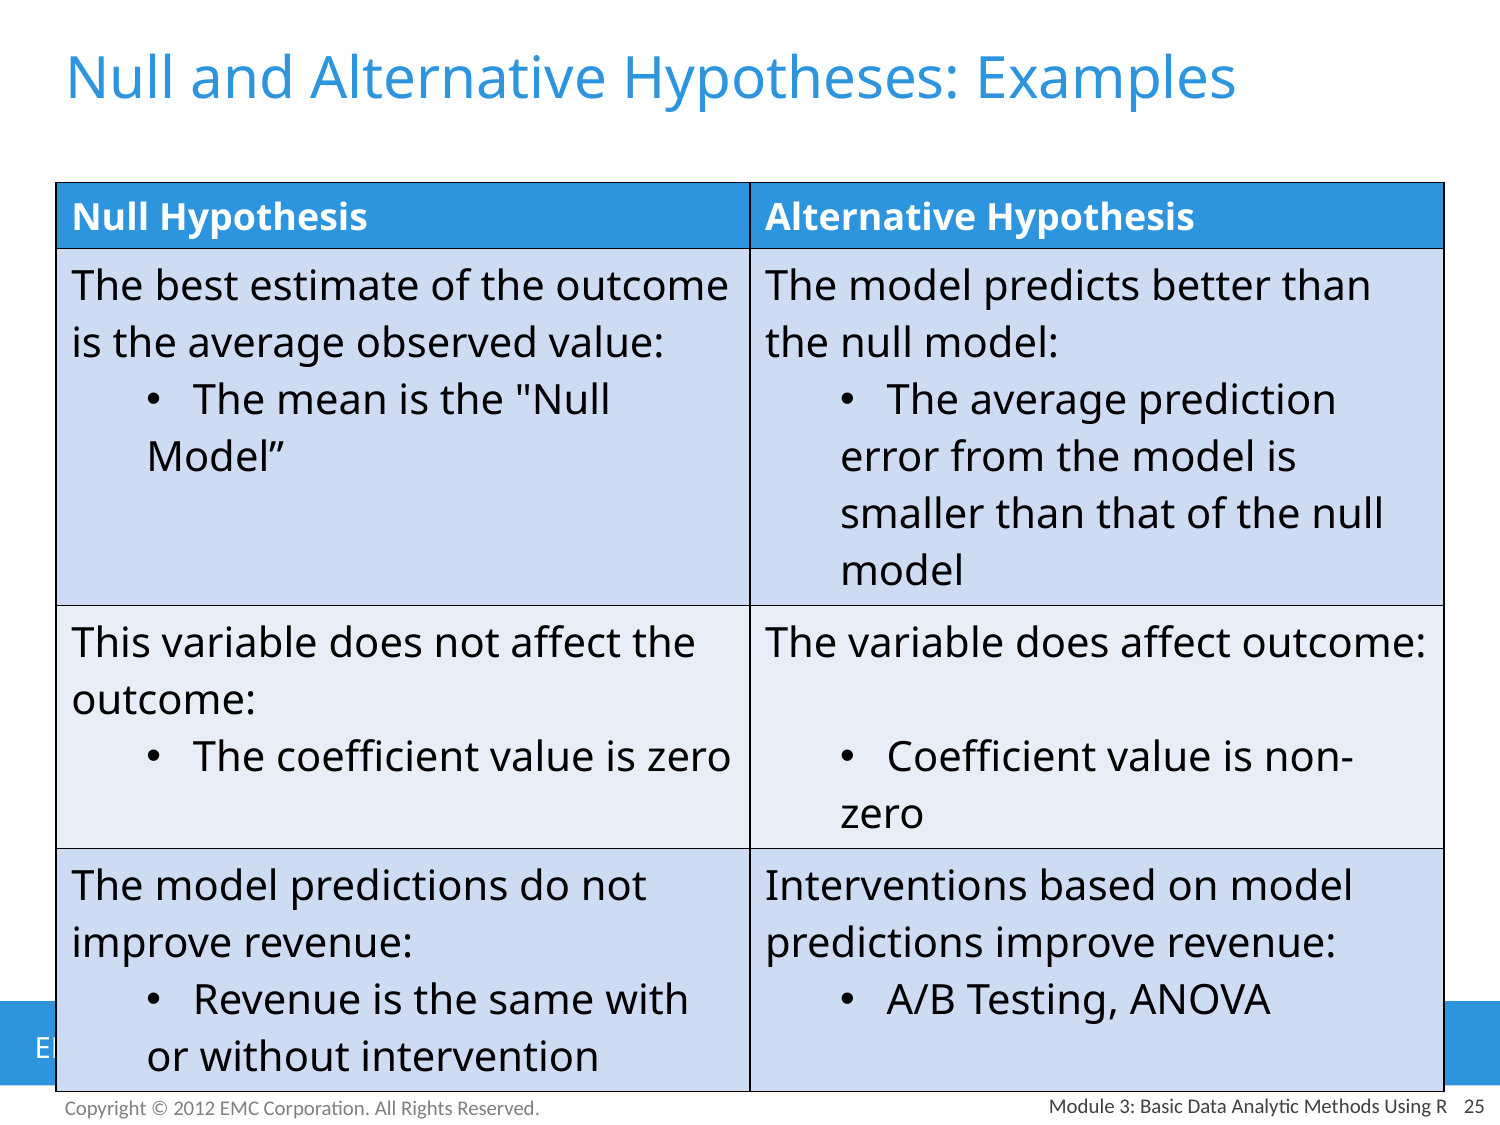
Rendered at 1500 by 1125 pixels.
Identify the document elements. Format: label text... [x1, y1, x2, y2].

slide_number 25 [1425, 1087, 1500, 1125]
table_cell The model predicts better than the null model: The average prediction error from the model is smaller than that of the null model [751, 249, 1443, 605]
table_cell This variable does not affect the outcome: The coefficient value is zero [57, 606, 749, 848]
table_header Null Hypothesis [57, 183, 749, 248]
table_cell Interventions based on model predictions improve revenue: A/B Testing, ANOVA [751, 849, 1443, 1091]
table_cell The variable does affect outcome: Coefficient value is non-zero [751, 606, 1443, 848]
table_cell The best estimate of the outcome is the average observed value: The mean is the "Null Model” [57, 249, 749, 605]
table_header Alternative Hypothesis [751, 183, 1443, 248]
title Null and Alternative Hypotheses: Examples [49, 12, 1438, 138]
footer Module 3: Basic Data Analytic Methods Using R [774, 1092, 1425, 1125]
table_cell The model predictions do not improve revenue: Revenue is the same with or without intervention [57, 849, 749, 1091]
